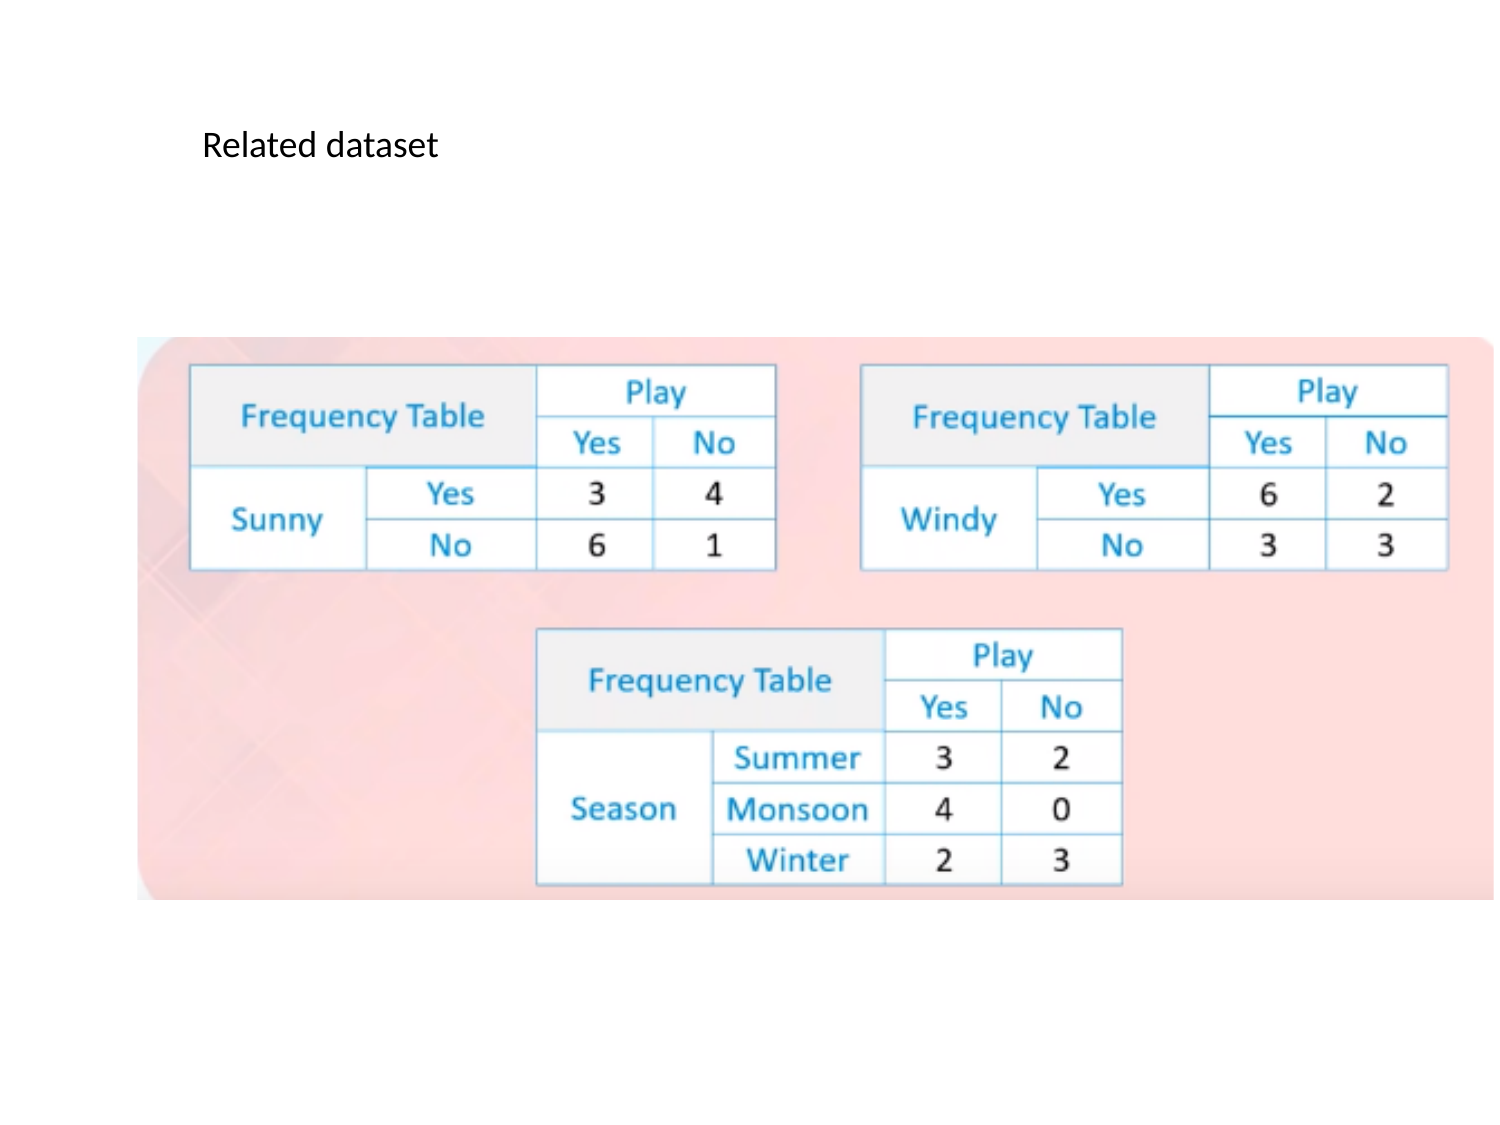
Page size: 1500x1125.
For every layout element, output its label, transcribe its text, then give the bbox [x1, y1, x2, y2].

text_box Related dataset [187, 112, 1175, 173]
picture [137, 337, 1494, 901]
